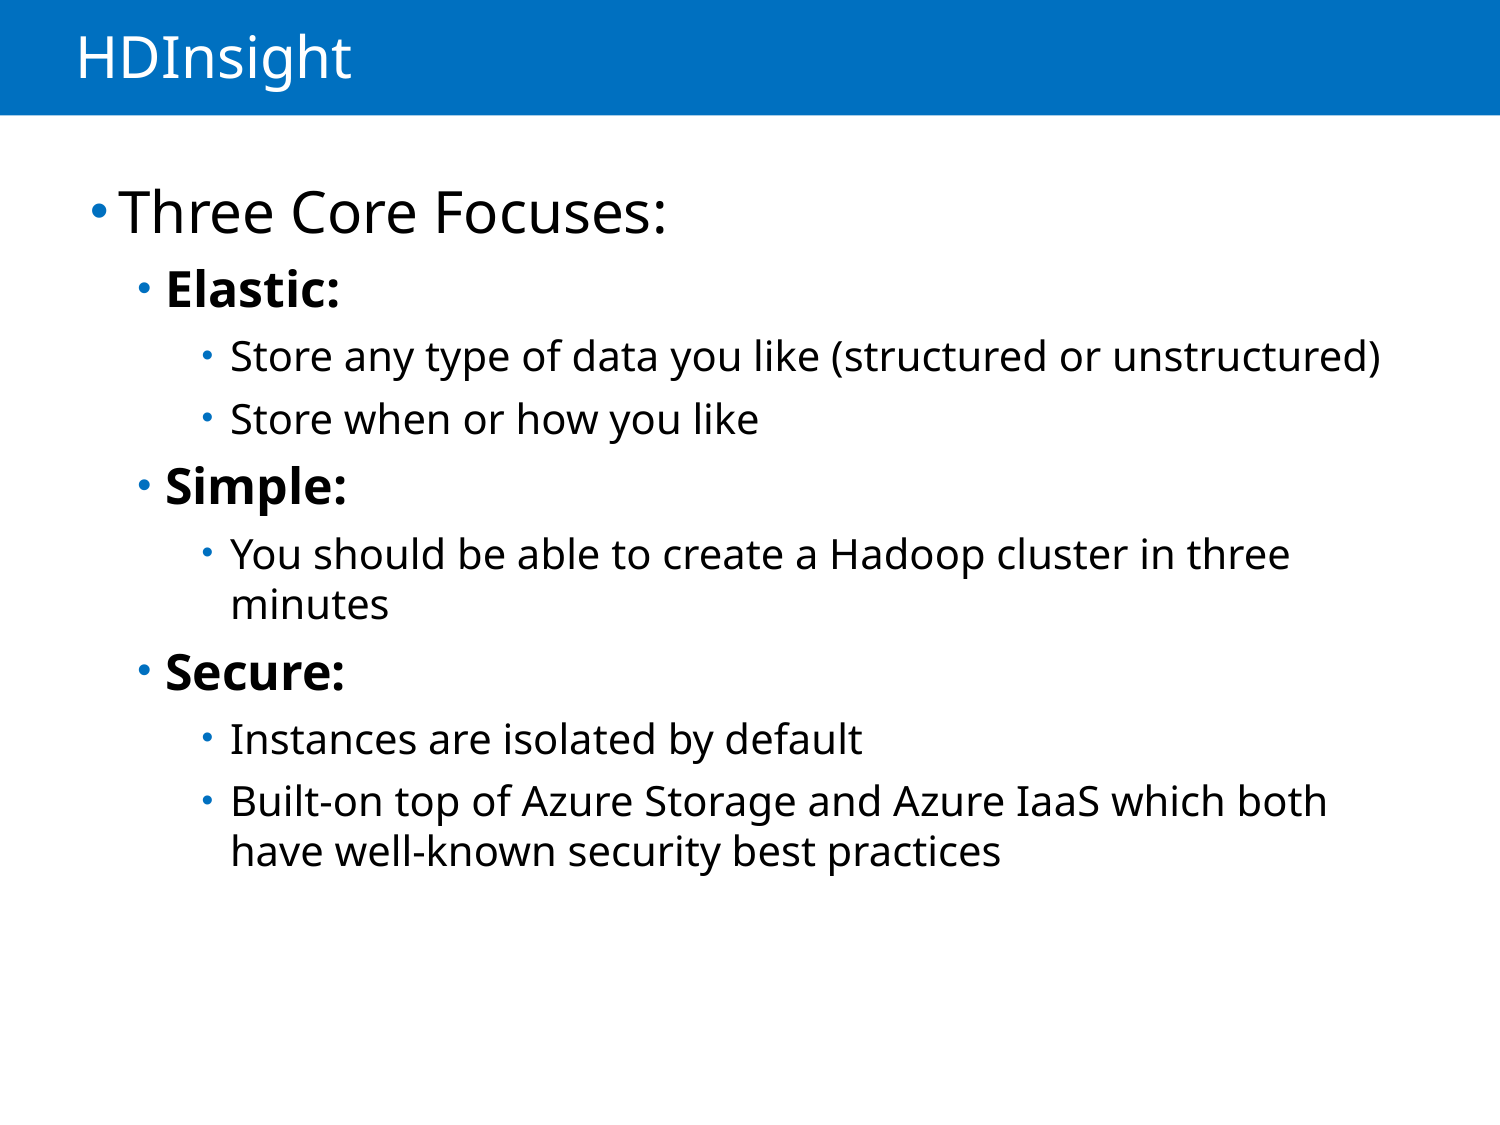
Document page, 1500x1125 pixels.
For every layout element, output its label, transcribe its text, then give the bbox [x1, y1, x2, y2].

text_box Three Core Focuses: Elastic: Store any type of data you like (structured or unstructured) Store when or how you like Simple: You should be able to create a Hadoop cluster in three minutes Secure: Instances are isolated by default Built-on top of Azure Storage and Azure IaaS which both have well-known security best practices [75, 167, 1408, 1012]
title HDInsight [75, 0, 1351, 122]
